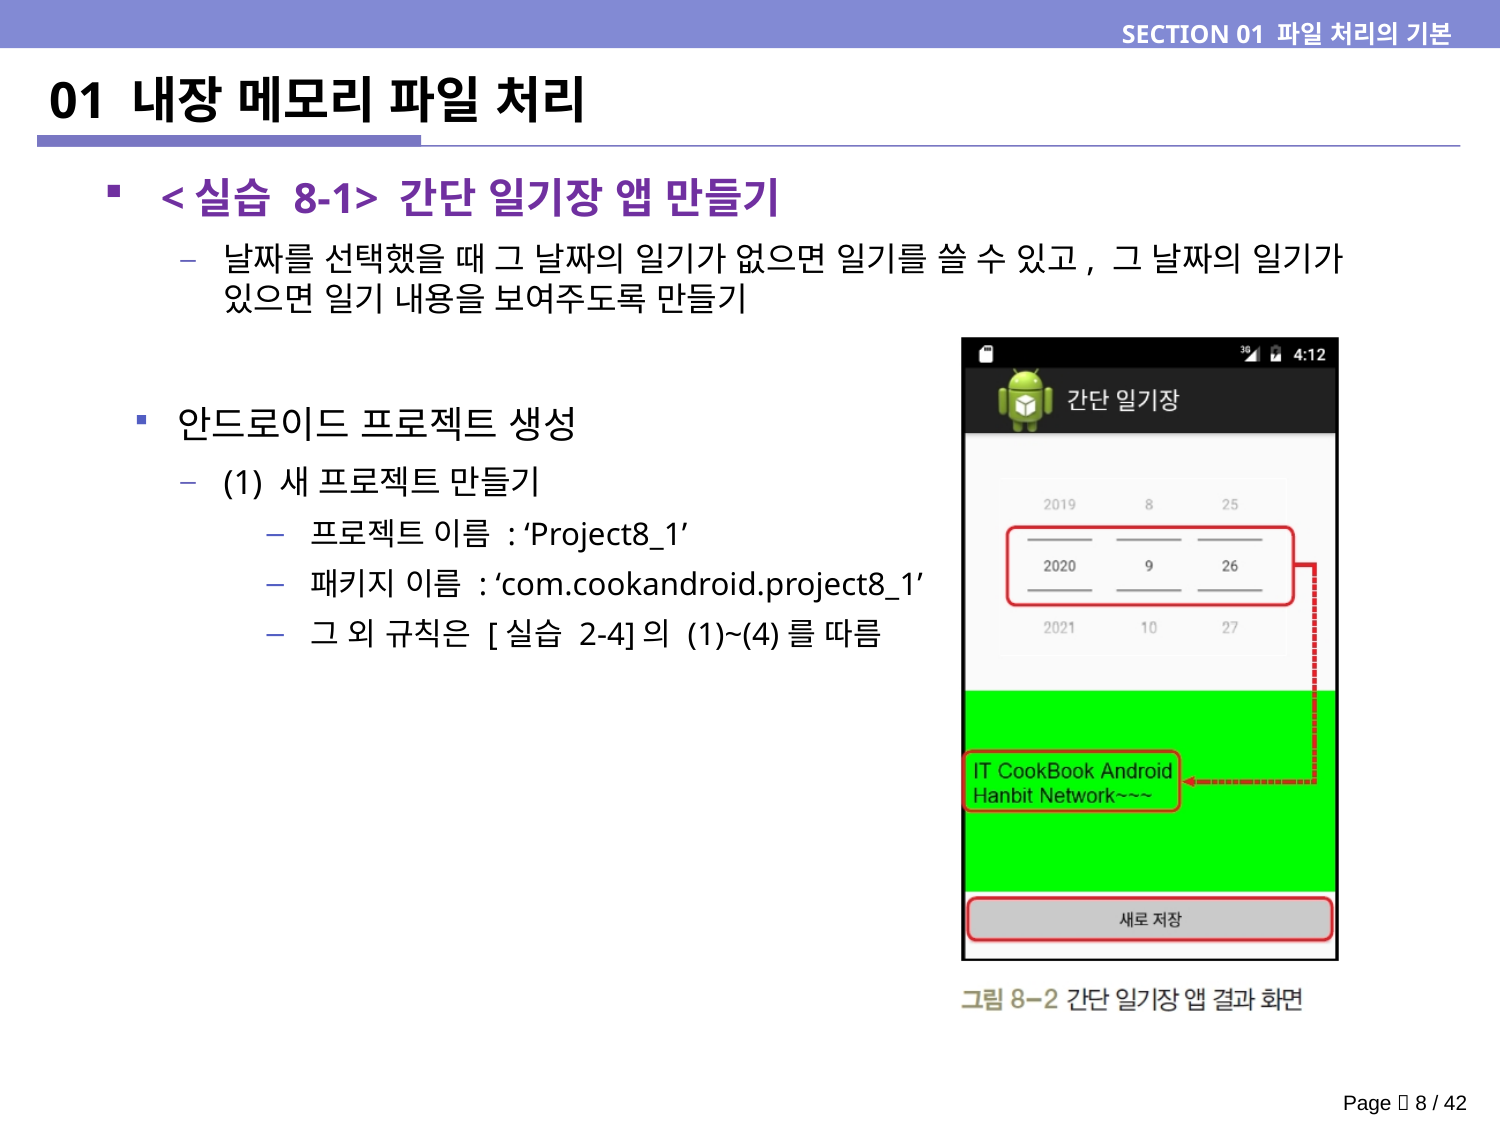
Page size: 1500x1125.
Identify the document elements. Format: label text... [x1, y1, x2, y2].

text_box SECTION 01 파일 처리의 기본 [1107, 11, 1500, 57]
list <실습 8-1> 간단 일기장 앱 만들기 날짜를 선택했을 때 그 날짜의 일기가 없으면 일기를 쓸 수 있고, 그 날짜의 일기가 있으면 일기 내용을 보여주도록 만들기 안드로이드 프로젝트 생성 (1) 새 프로젝트 만들기 프로젝트 이름 : ‘Project8_1’ 패키지 이름 : ‘com.cookandroid.project8_1’ 그 외 규칙은 [실습 2-4]의 (1)~(4)를 따름 [104, 171, 1382, 880]
title 01 내장 메모리 파일 처리 [48, 67, 1448, 132]
picture [959, 335, 1340, 1013]
